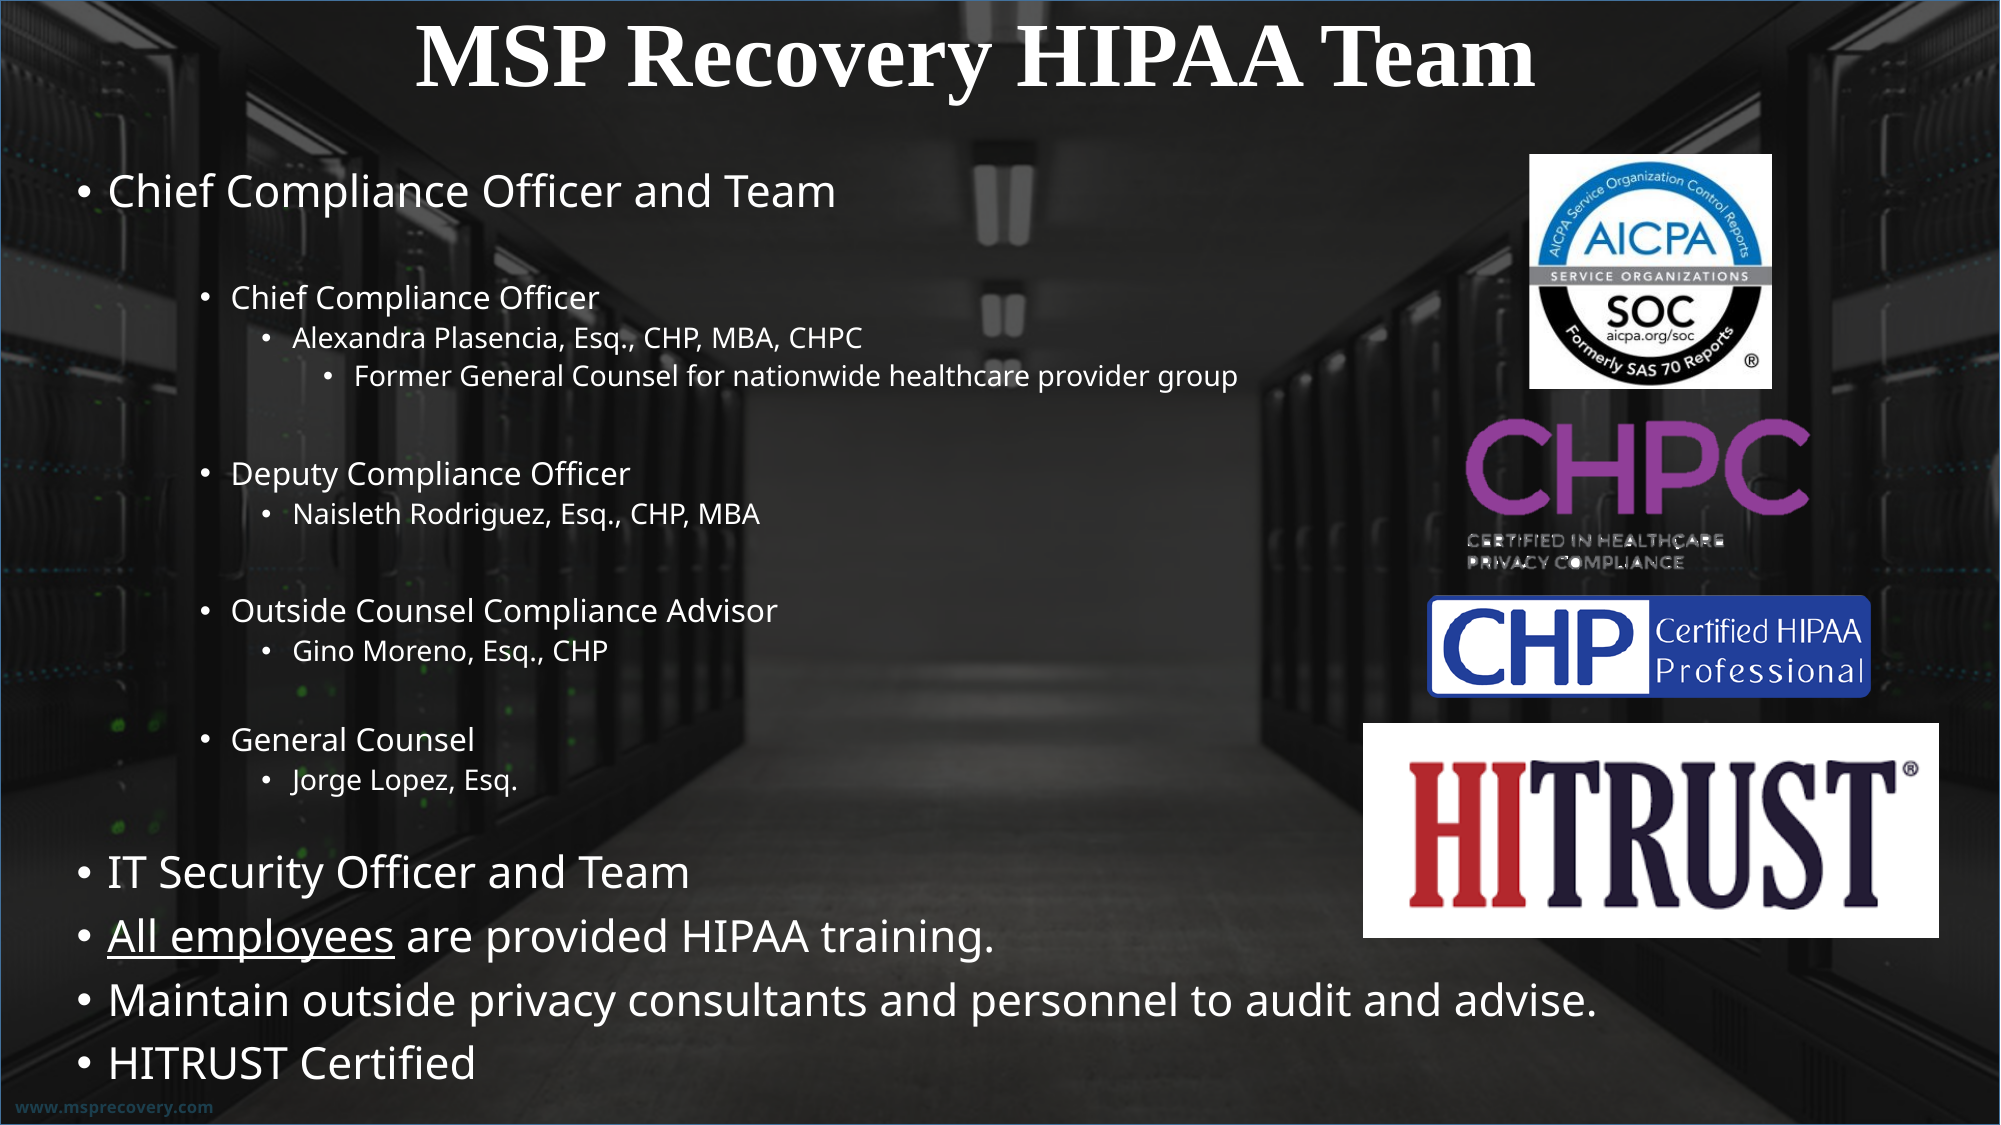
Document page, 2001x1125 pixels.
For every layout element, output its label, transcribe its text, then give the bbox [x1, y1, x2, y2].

text_box [0, 0, 2000, 1125]
picture [1529, 154, 1772, 389]
picture [1416, 586, 1885, 706]
picture [1363, 723, 1939, 938]
title MSP Recovery HIPAA Team [10, 0, 1943, 144]
list Chief Compliance Officer and Team Chief Compliance Officer Alexandra Plasencia, Esq., CHP, MBA, CHPC Former General Counsel for nationwide healthcare provider group Deputy Compliance Officer Naisleth Rodriguez, Esq., CHP, MBA Outside Counsel Compliance Advisor Gino Moreno, Esq., CHP General Counsel Jorge Lopez, Esq. IT Security Officer and Team All employees are provided HIPAA training. Maintain outside privacy consultants and personnel to audit and advise. HITRUST Certified [61, 162, 1943, 1099]
picture [1462, 406, 1840, 576]
